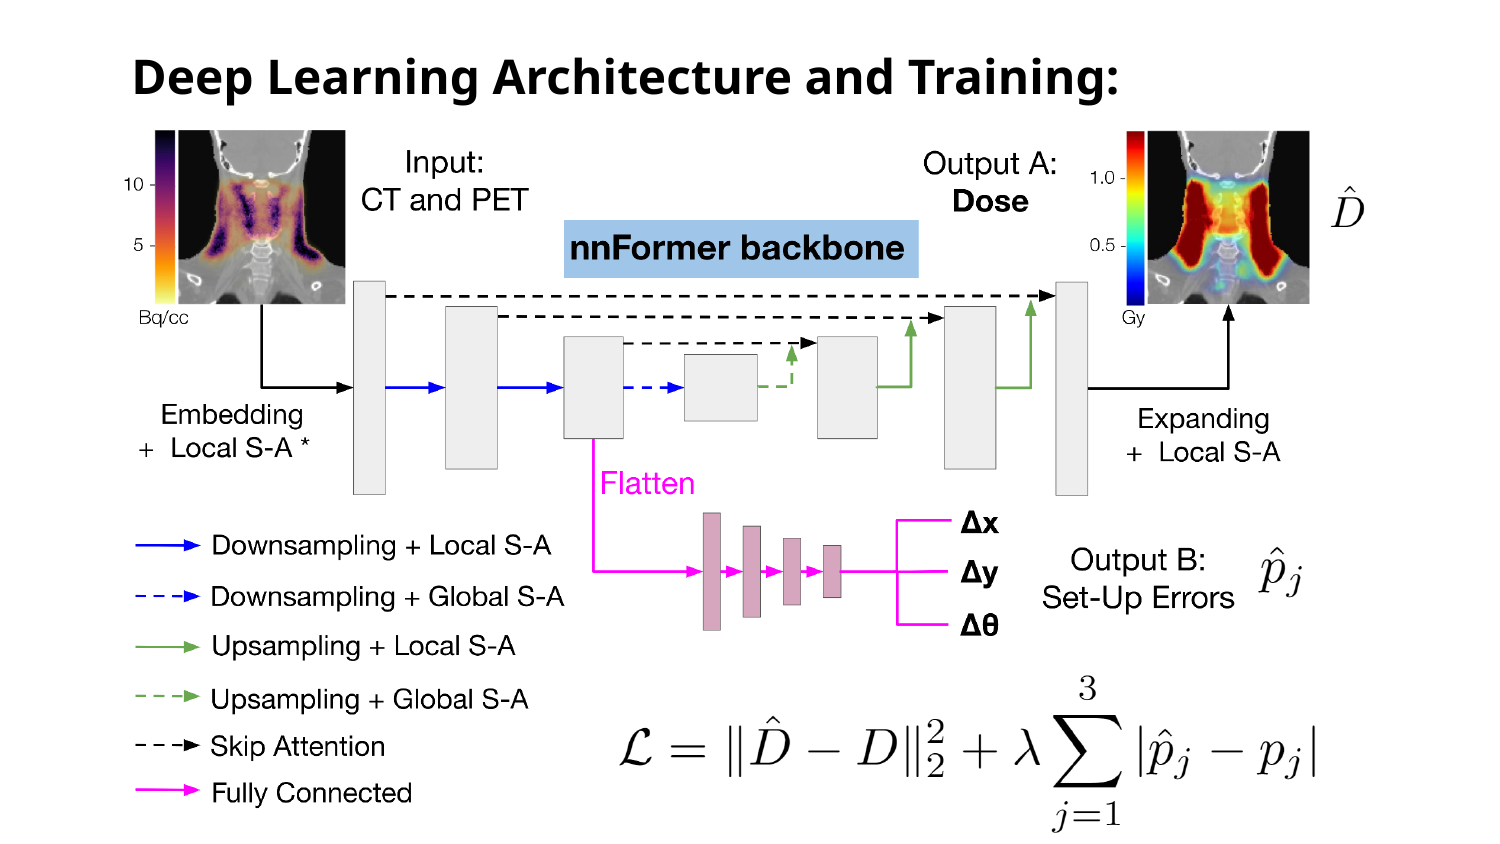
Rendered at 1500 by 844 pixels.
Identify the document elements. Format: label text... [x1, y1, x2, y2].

picture [109, 122, 1321, 835]
picture [1326, 177, 1371, 244]
text_box Deep Learning Architecture and Training: [116, 31, 1181, 120]
